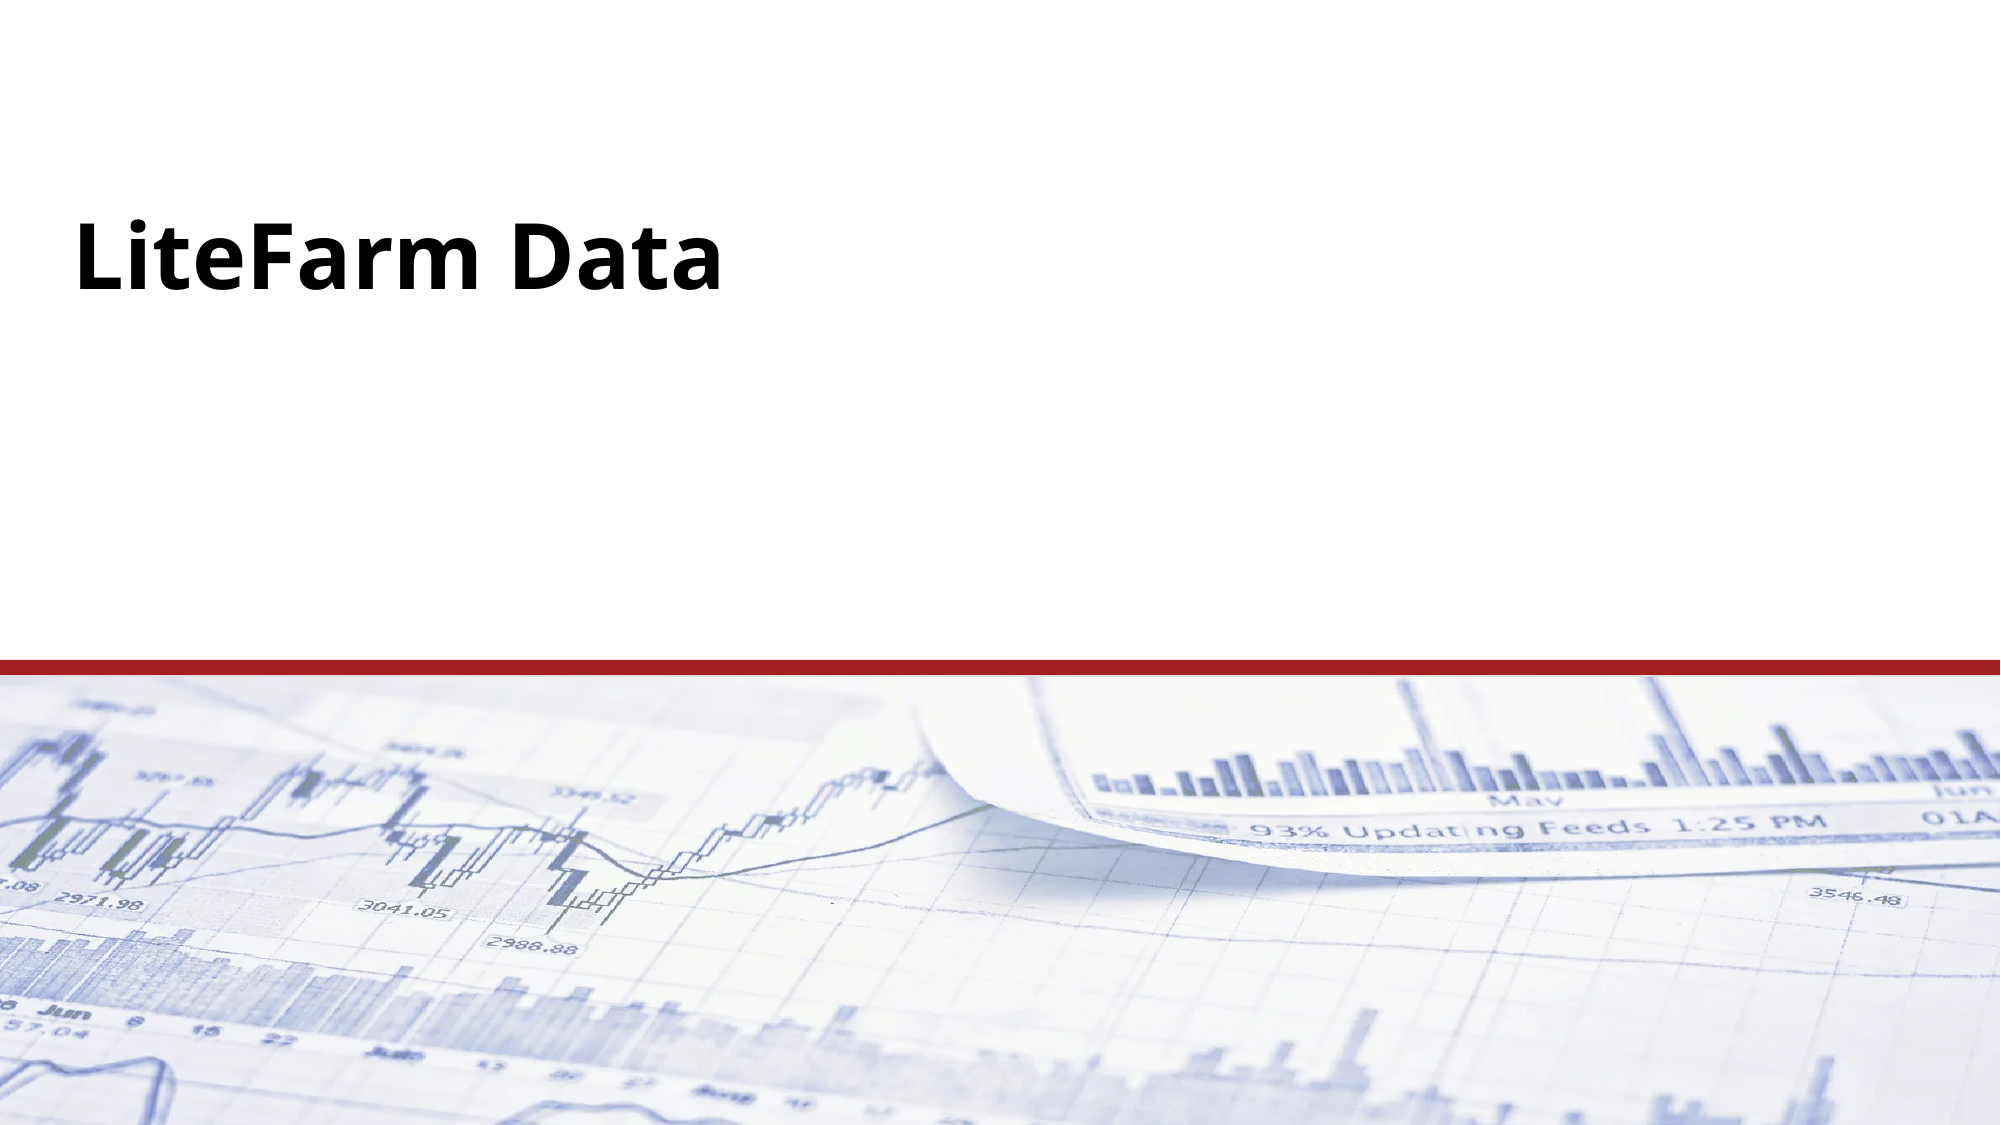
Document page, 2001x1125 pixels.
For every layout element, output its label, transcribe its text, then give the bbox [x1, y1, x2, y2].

title LiteFarm Data [72, 127, 1927, 308]
picture [0, 677, 2000, 1125]
